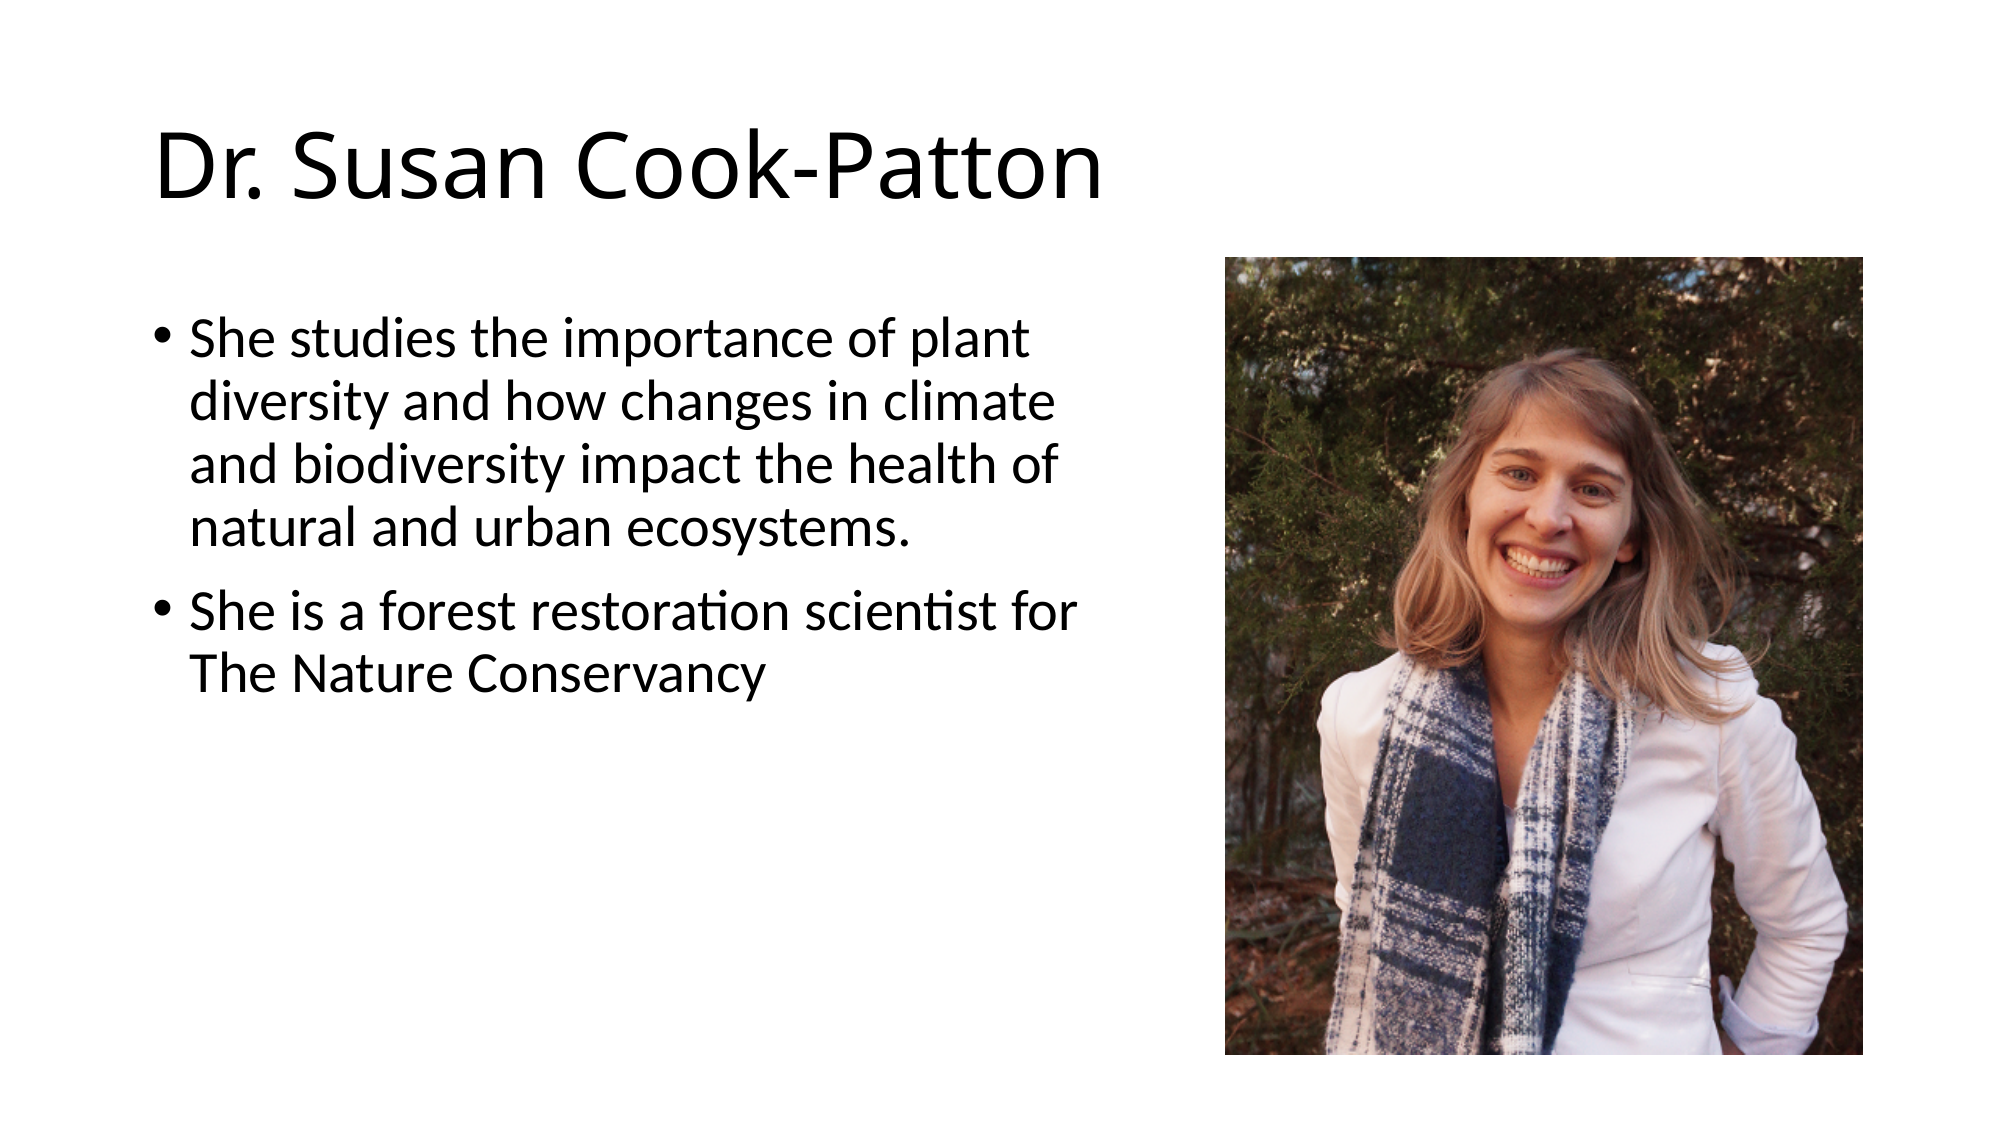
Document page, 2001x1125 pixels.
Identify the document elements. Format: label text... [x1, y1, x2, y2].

title Dr. Susan Cook-Patton [137, 59, 1863, 278]
list She studies the importance of plant diversity and how changes in climate and biodiversity impact the health of natural and urban ecosystems. She is a forest restoration scientist for The Nature Conservancy [137, 299, 1116, 1014]
picture [1225, 257, 1863, 1055]
